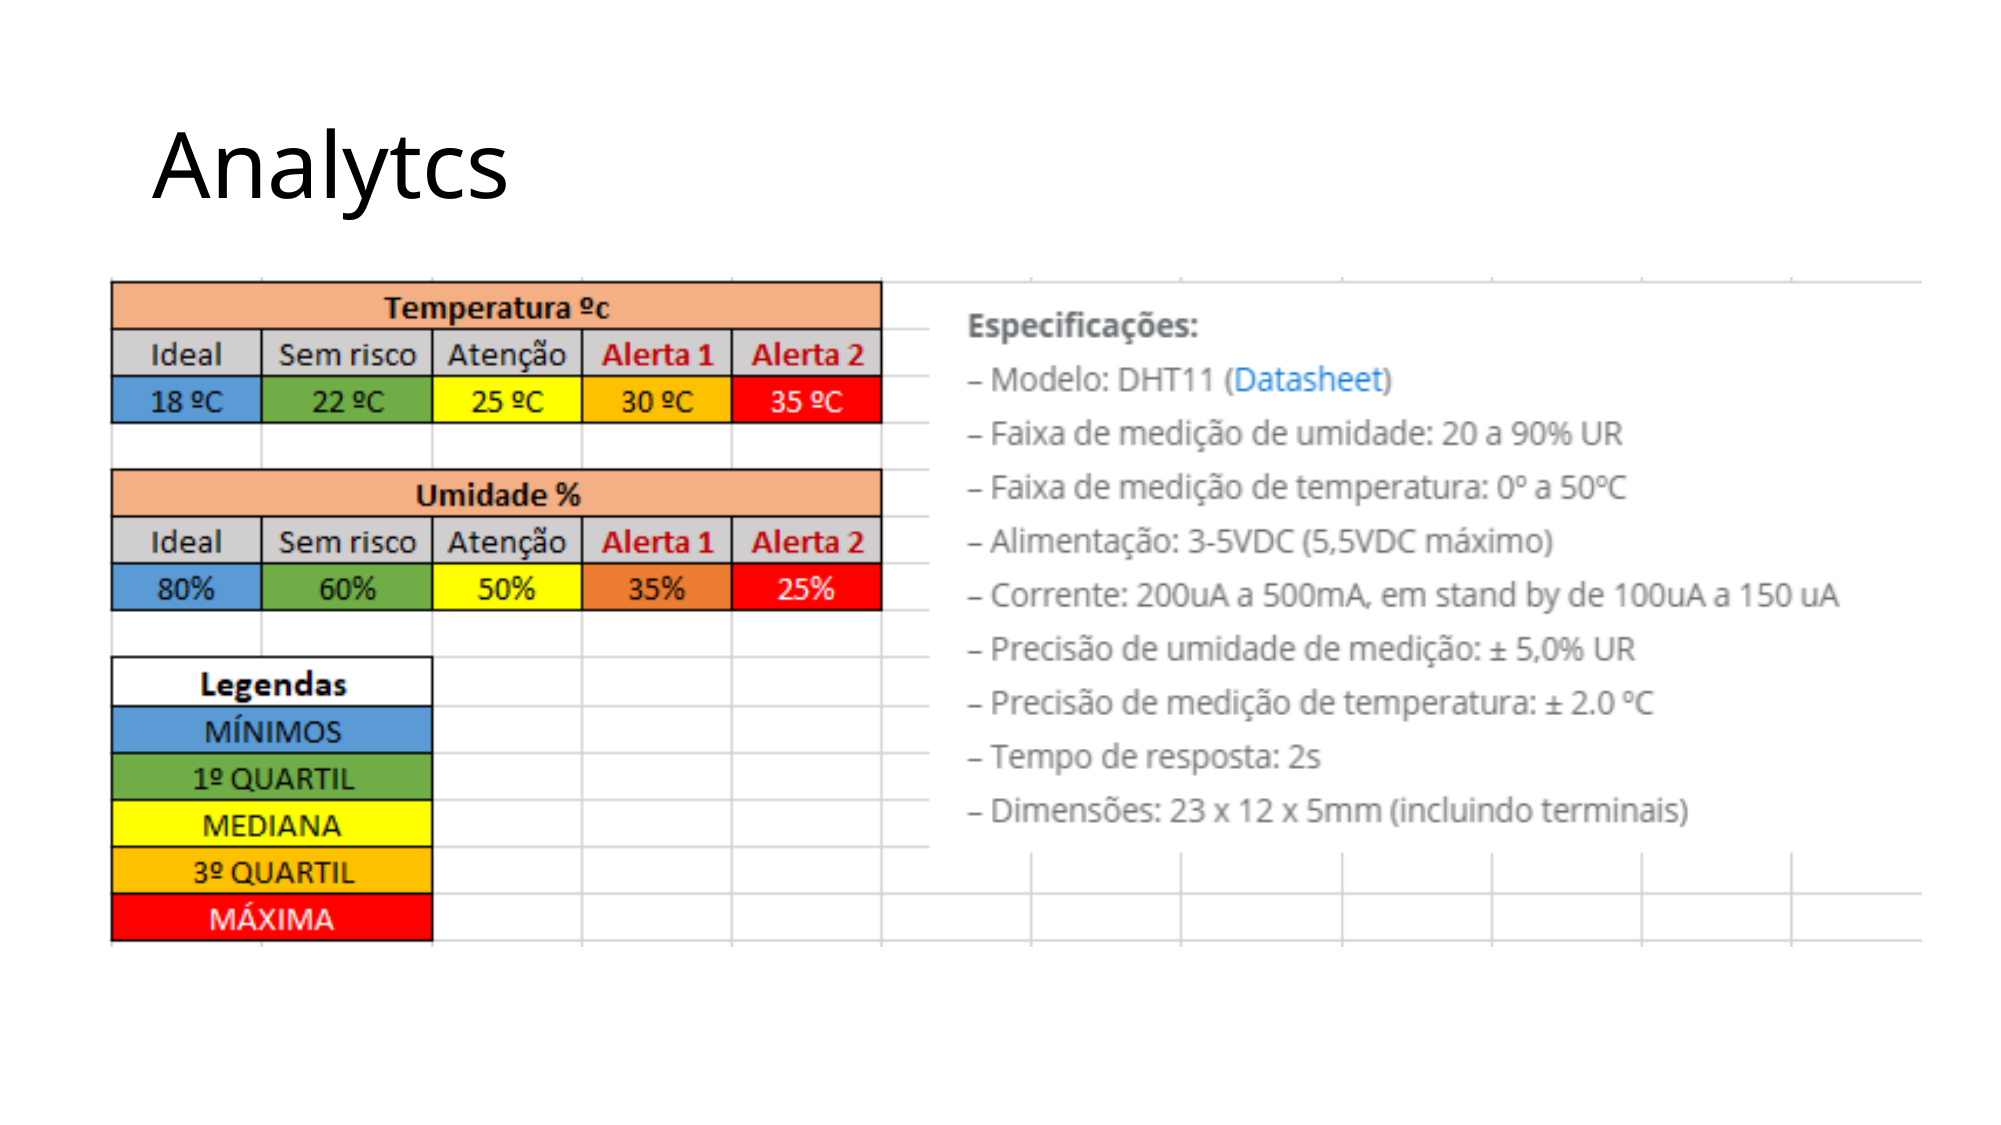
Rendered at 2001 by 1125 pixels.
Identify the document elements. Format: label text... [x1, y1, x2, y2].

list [109, 277, 1922, 947]
title Analytcs [137, 59, 1863, 277]
